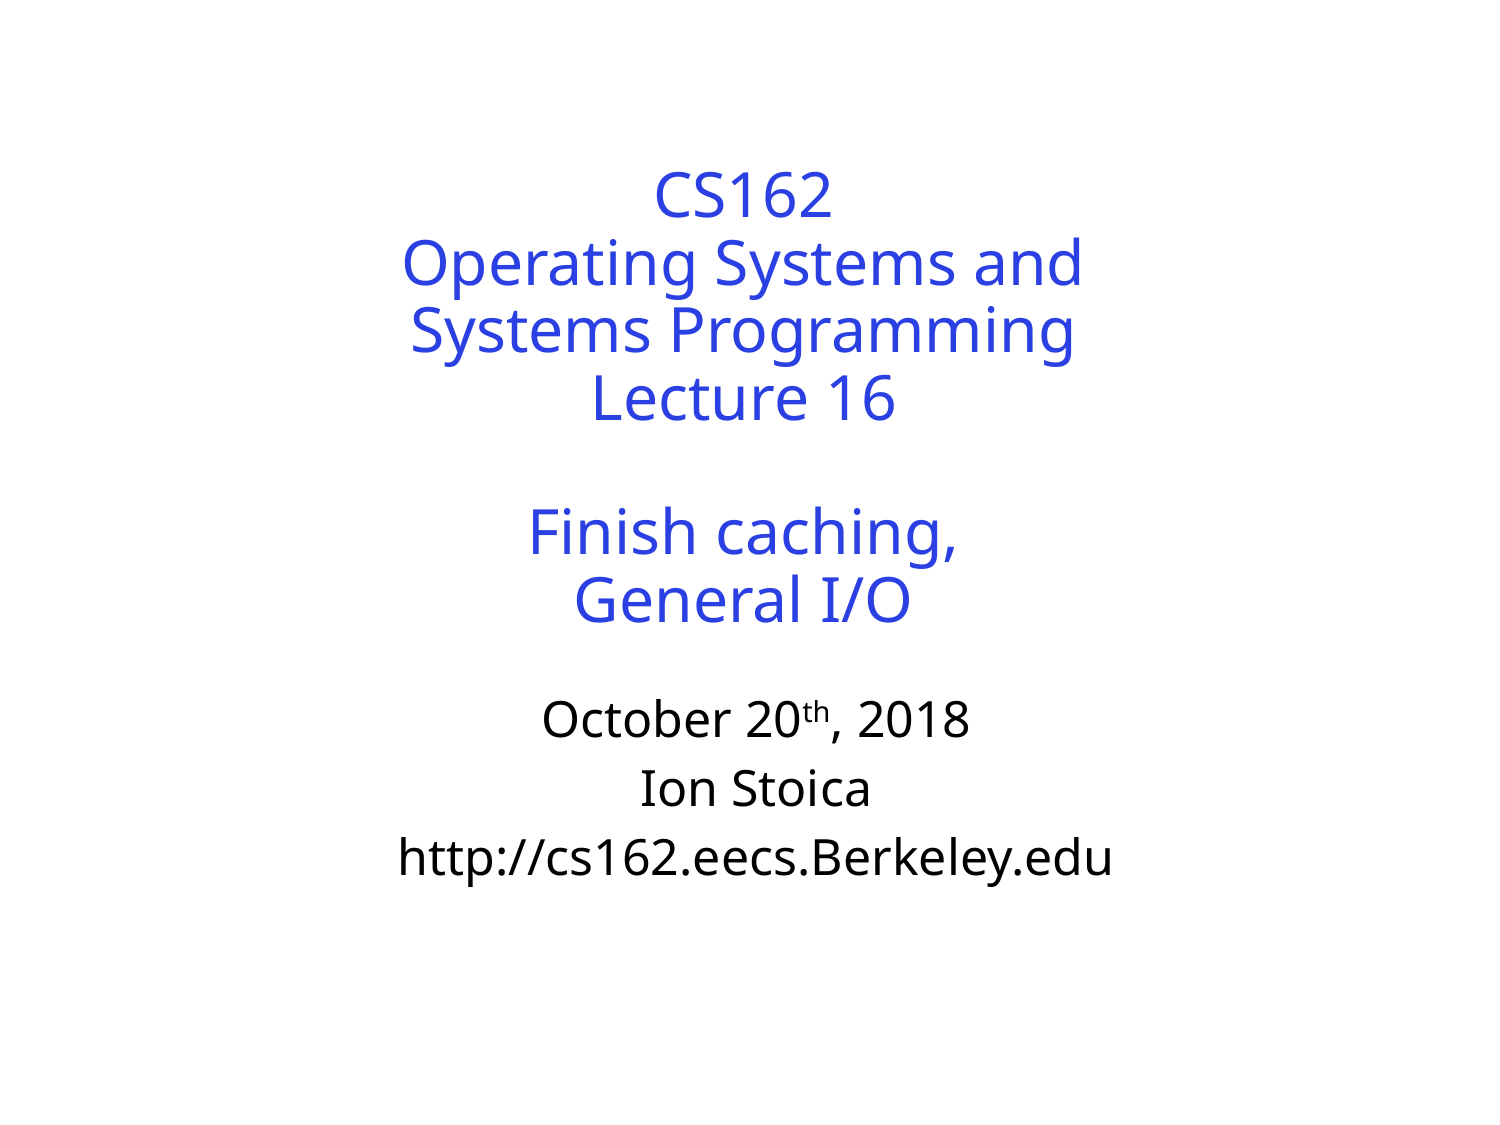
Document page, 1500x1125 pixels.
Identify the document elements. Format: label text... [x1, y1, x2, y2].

subtitle October 20th, 2018 Ion Stoica http://cs162.eecs.Berkeley.edu [99, 687, 1413, 988]
title CS162 Operating Systems and Systems Programming Lecture 16 Finish caching, General I/O [99, 174, 1388, 625]
